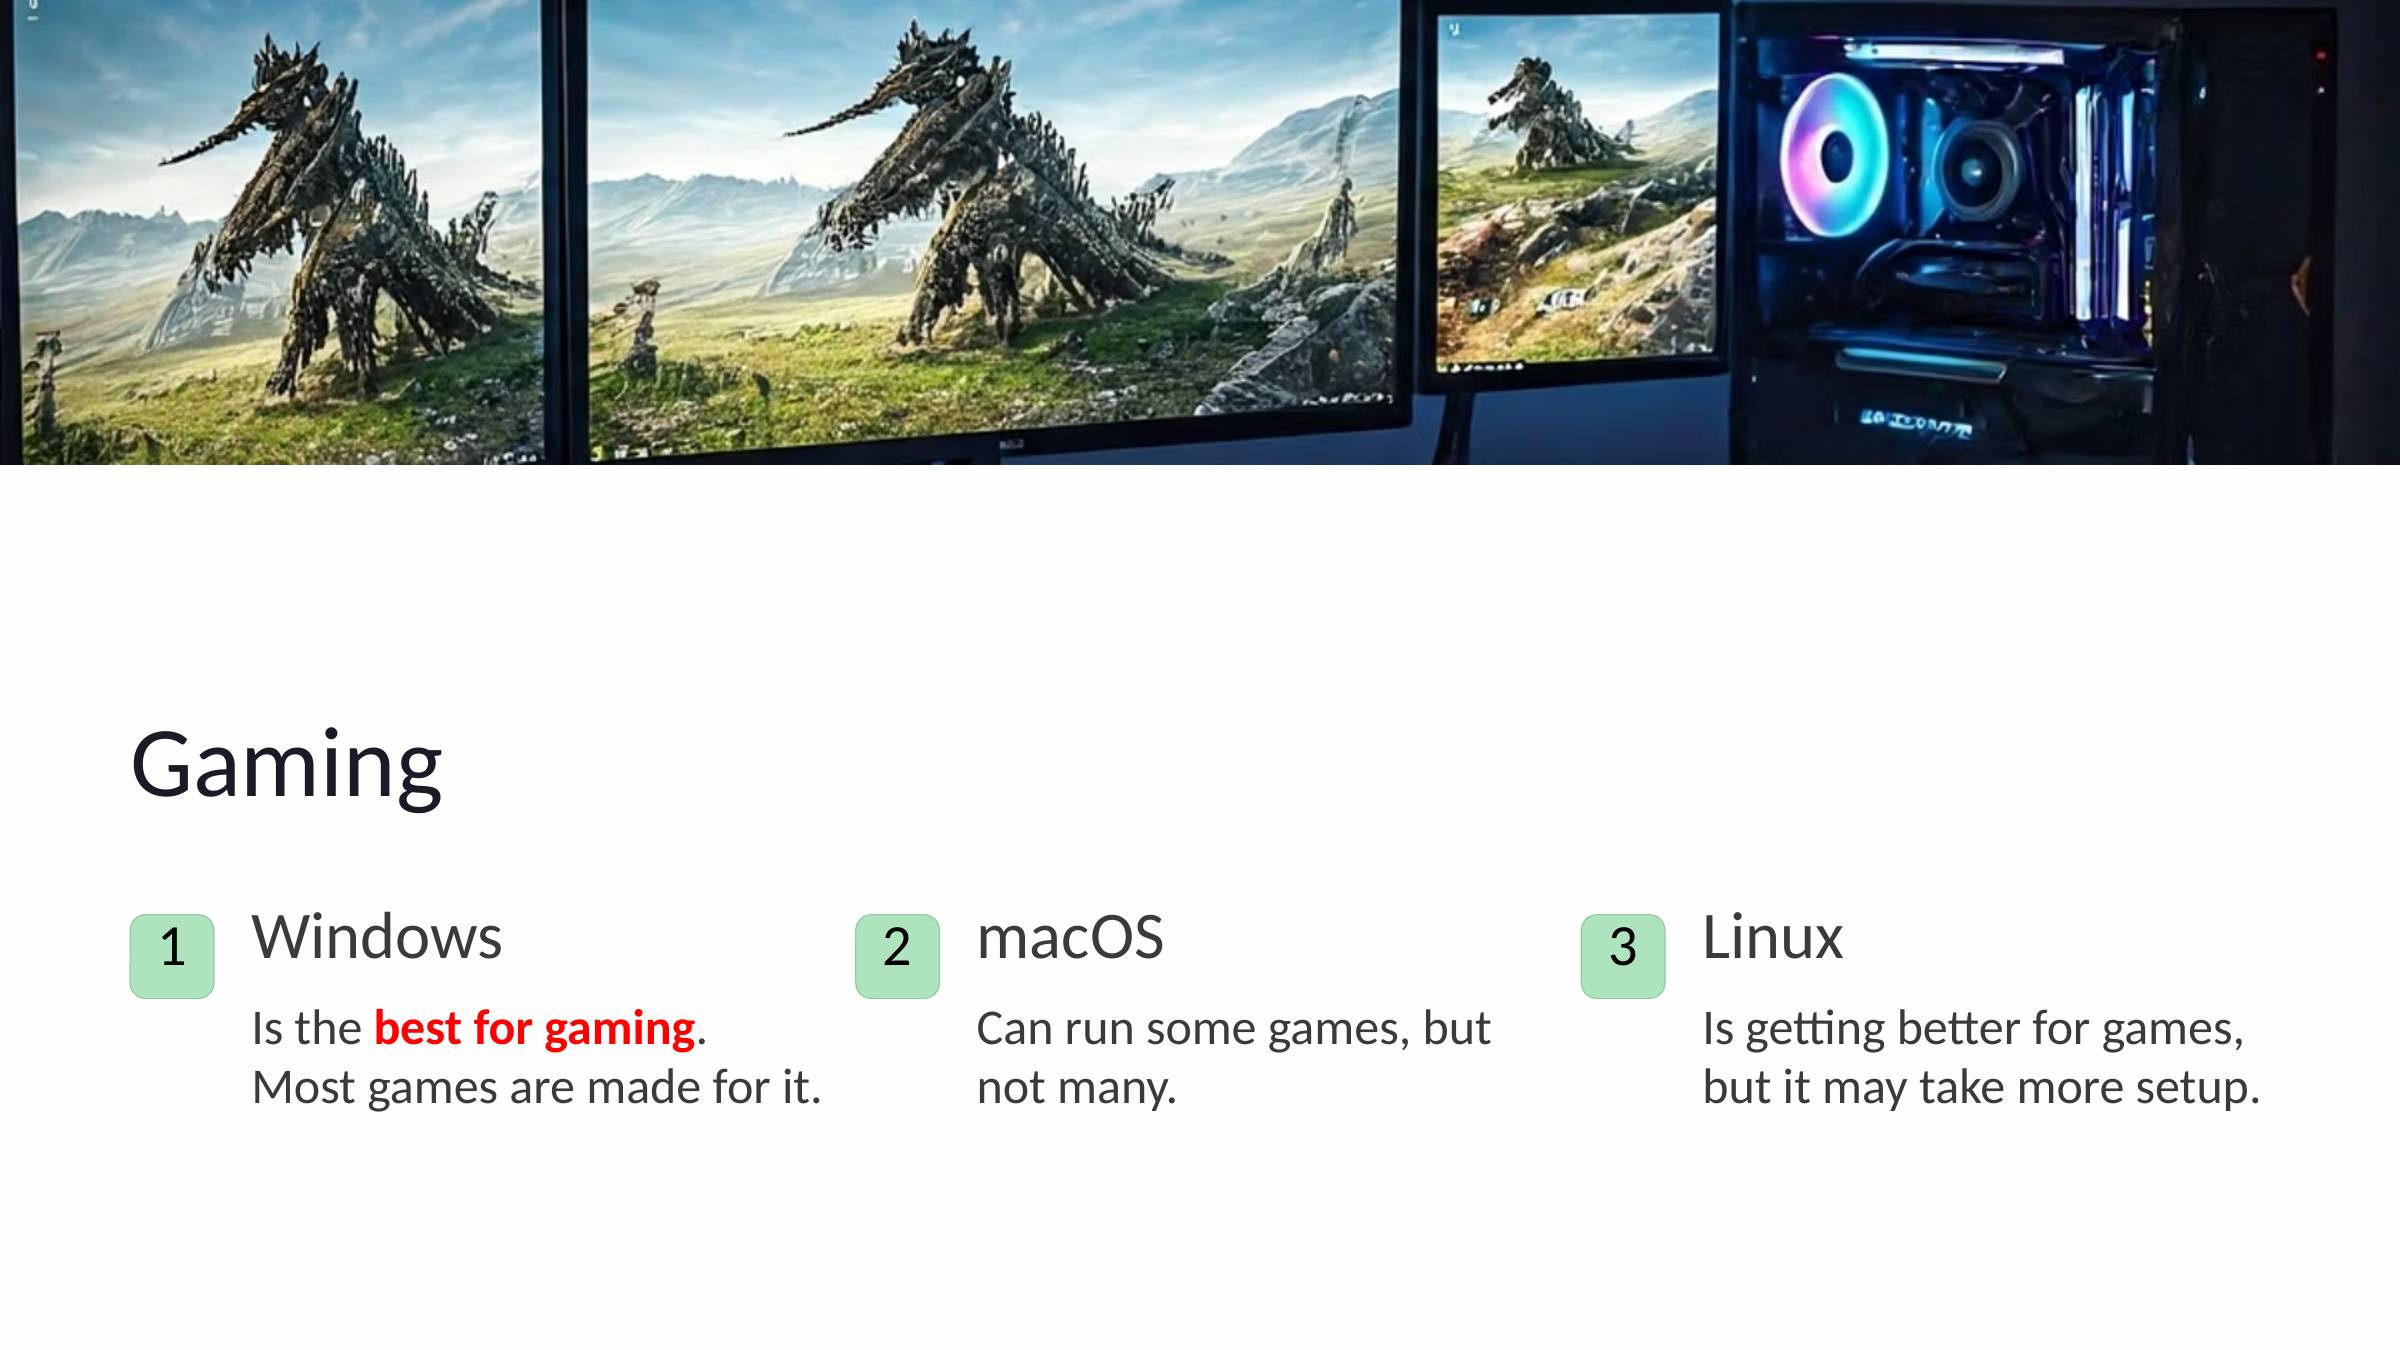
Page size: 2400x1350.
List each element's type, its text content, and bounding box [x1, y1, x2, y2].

text_box 1 [144, 921, 200, 992]
text_box 2 [869, 921, 926, 992]
text_box [130, 914, 214, 999]
text_box Gaming [130, 700, 1061, 818]
text_box macOS [976, 914, 1442, 973]
text_box Can run some games, but not many. [976, 995, 1545, 1115]
text_box Is the best for gaming. Most games are made for it. [251, 995, 856, 1115]
text_box [855, 914, 940, 999]
text_box [1581, 914, 1666, 999]
picture [0, 0, 2400, 466]
text_box 3 [1595, 921, 1652, 992]
text_box Is getting better for games, but it may take more setup. [1702, 995, 2270, 1115]
text_box Linux [1702, 914, 2168, 973]
text_box Windows [251, 914, 717, 973]
